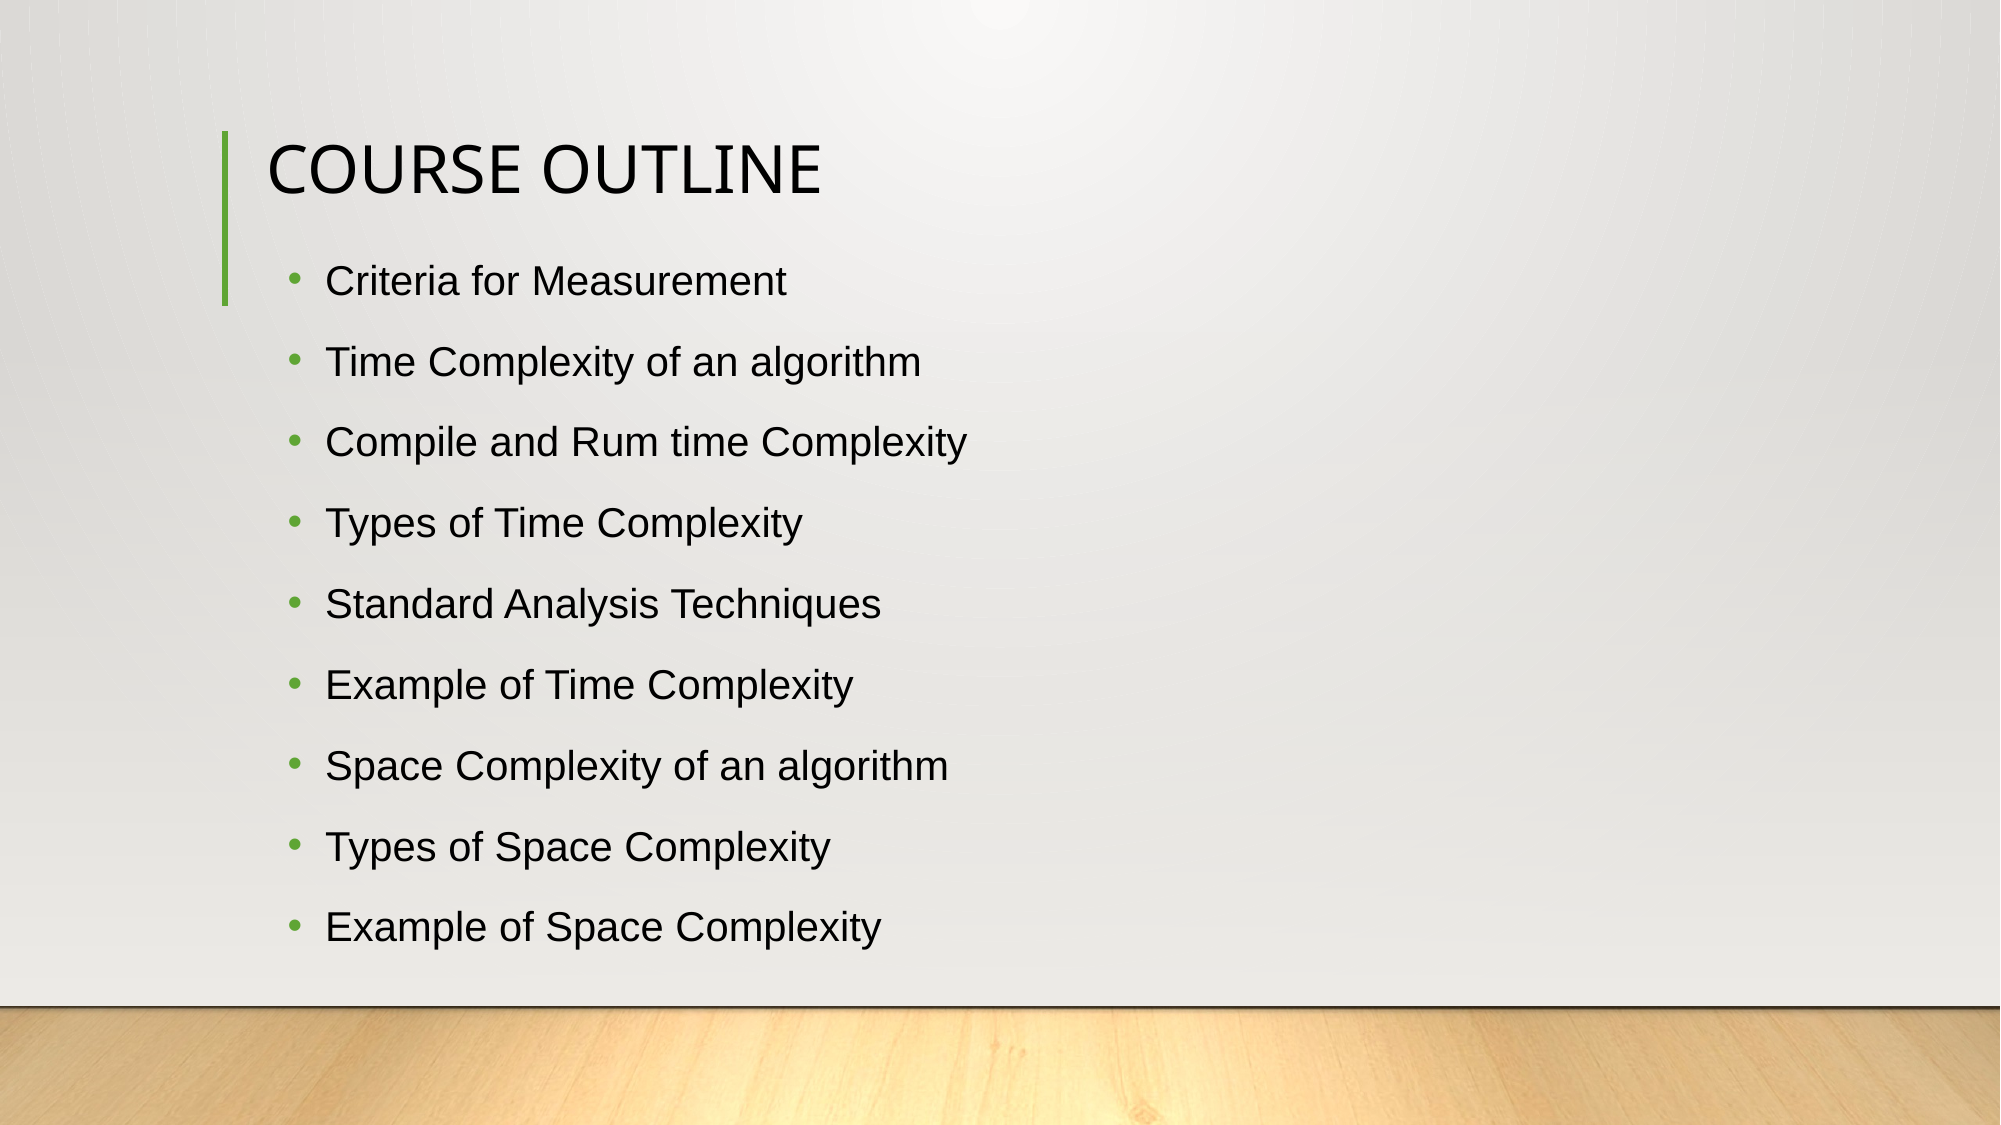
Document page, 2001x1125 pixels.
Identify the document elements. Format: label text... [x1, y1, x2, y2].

picture [0, 1006, 2000, 1125]
title COURSE OUTLINE [251, 43, 1814, 216]
list Criteria for Measurement Time Complexity of an algorithm Compile and Rum time Complexity Types of Time Complexity Standard Analysis Techniques Example of Time Complexity Space Complexity of an algorithm Types of Space Complexity Example of Space Complexity [272, 235, 1835, 802]
